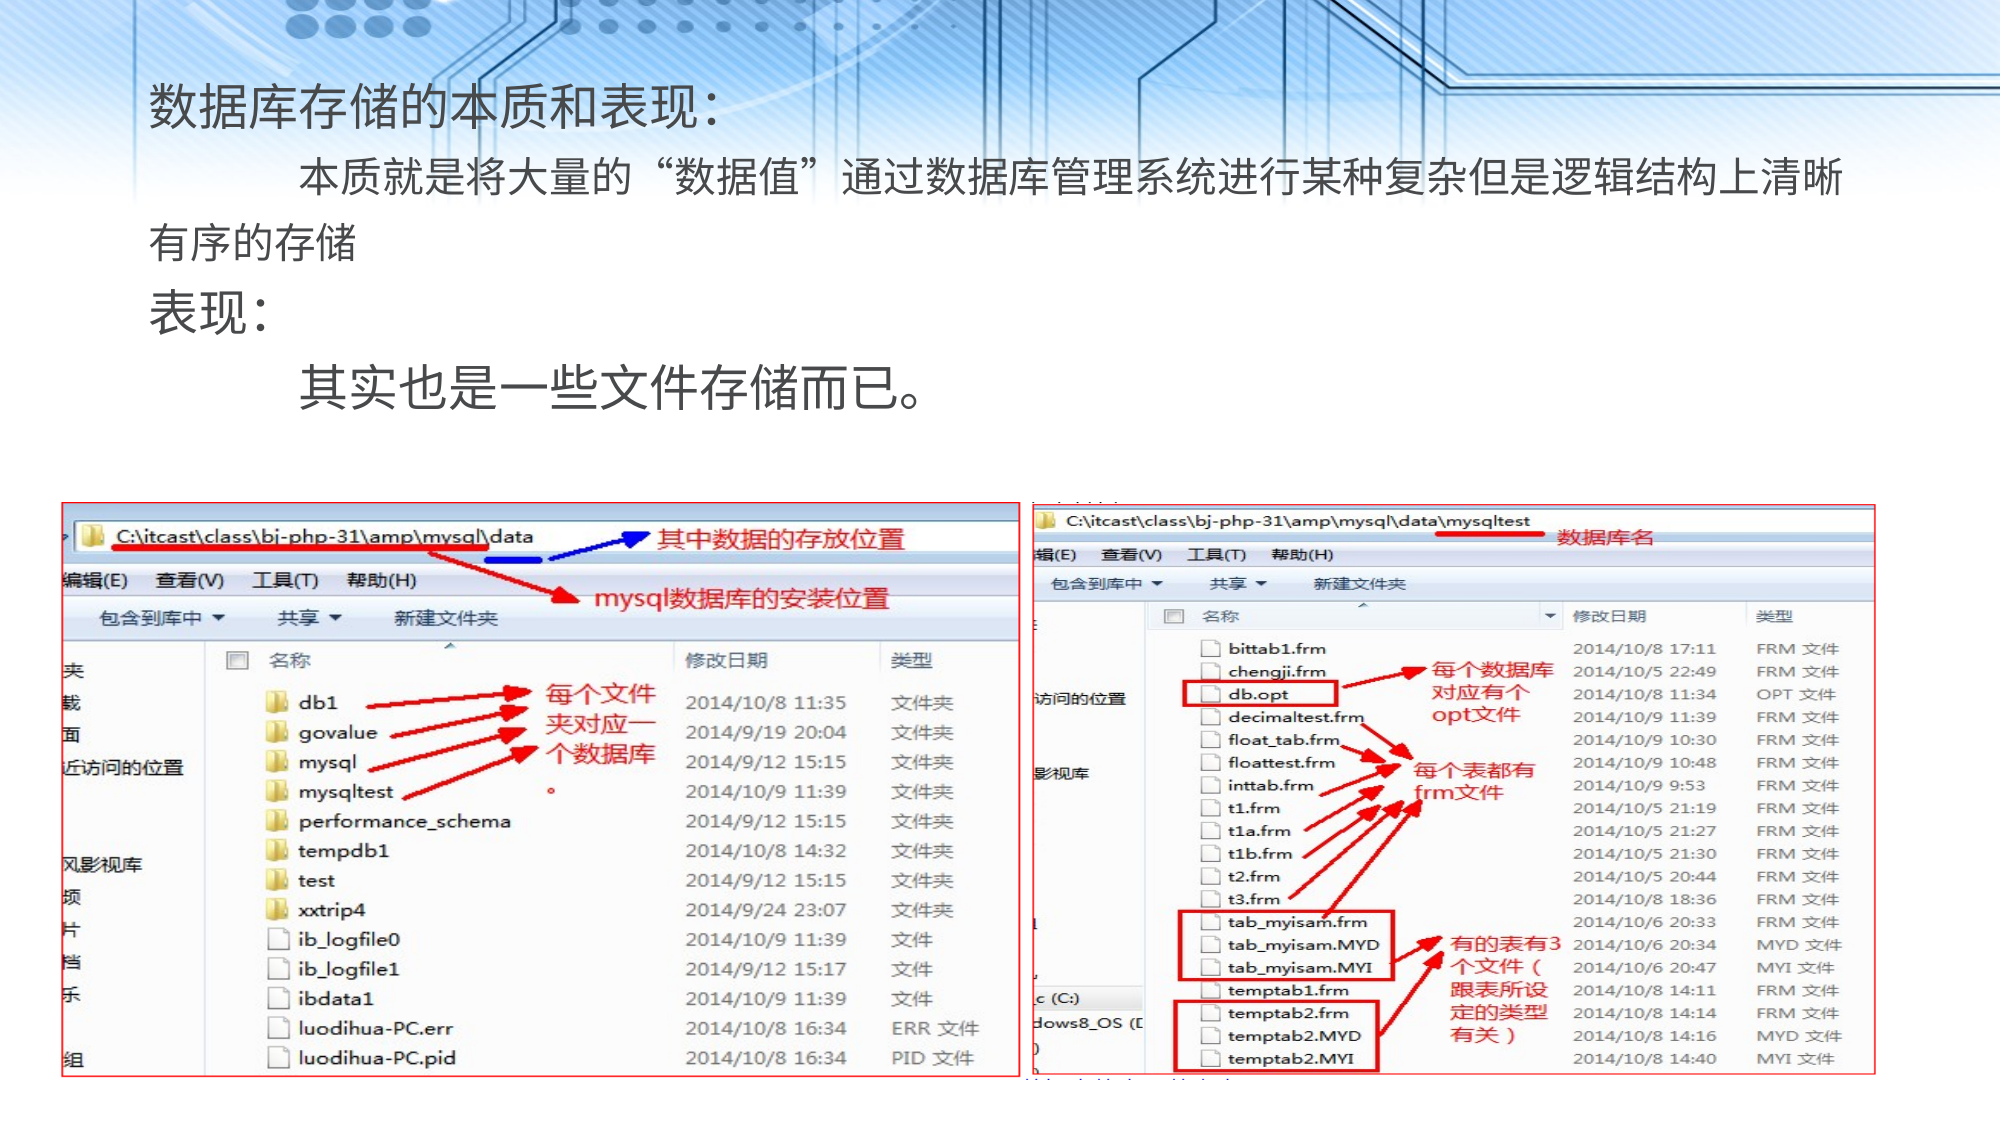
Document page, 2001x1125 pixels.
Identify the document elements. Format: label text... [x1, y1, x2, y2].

picture [0, 0, 2000, 454]
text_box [59, 501, 1021, 1081]
list 数据库存储的本质和表现： 本质就是将大量的“数据值”通过数据库管理系统进行某种复杂但是逻辑结构上清晰 有序的存储 表现： 其实也是一些文件存储而已。 [133, 74, 1859, 501]
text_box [1021, 501, 1877, 1081]
